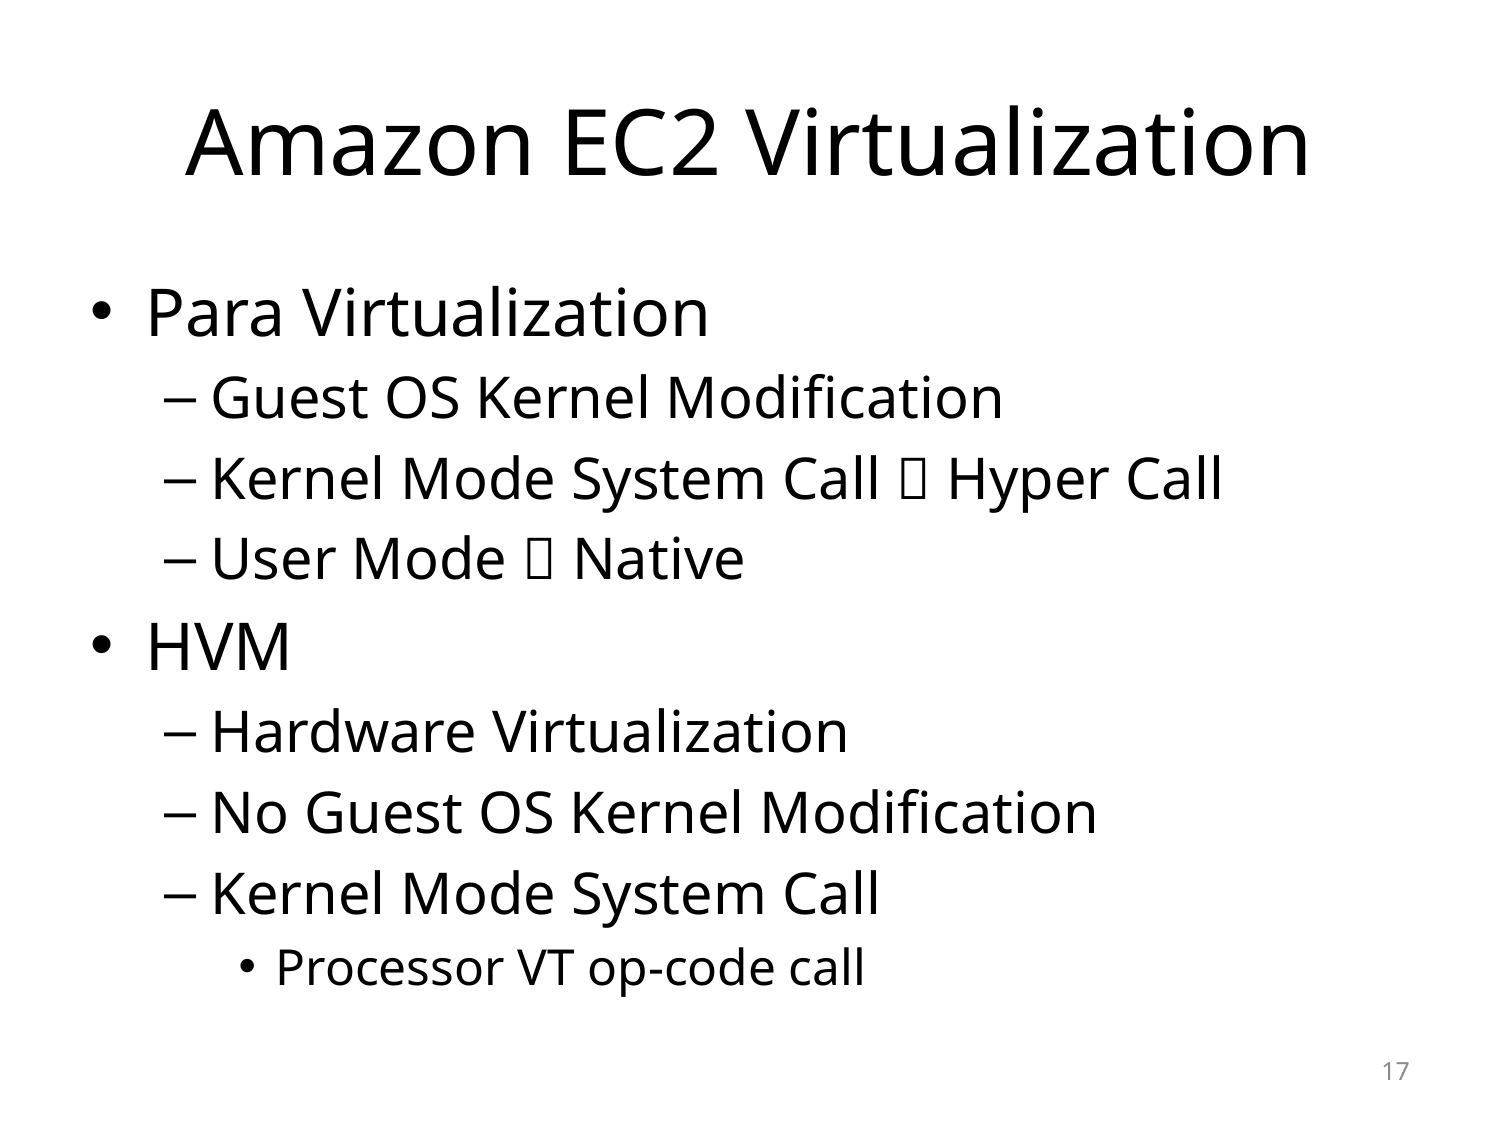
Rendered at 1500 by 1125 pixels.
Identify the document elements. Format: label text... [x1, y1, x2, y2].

title Amazon EC2 Virtualization [75, 45, 1425, 233]
slide_number 17 [1074, 1042, 1425, 1103]
list Para Virtualization Guest OS Kernel Modification Kernel Mode System Call  Hyper Call User Mode  Native HVM Hardware Virtualization No Guest OS Kernel Modification Kernel Mode System Call Processor VT op-code call [75, 262, 1425, 1005]
